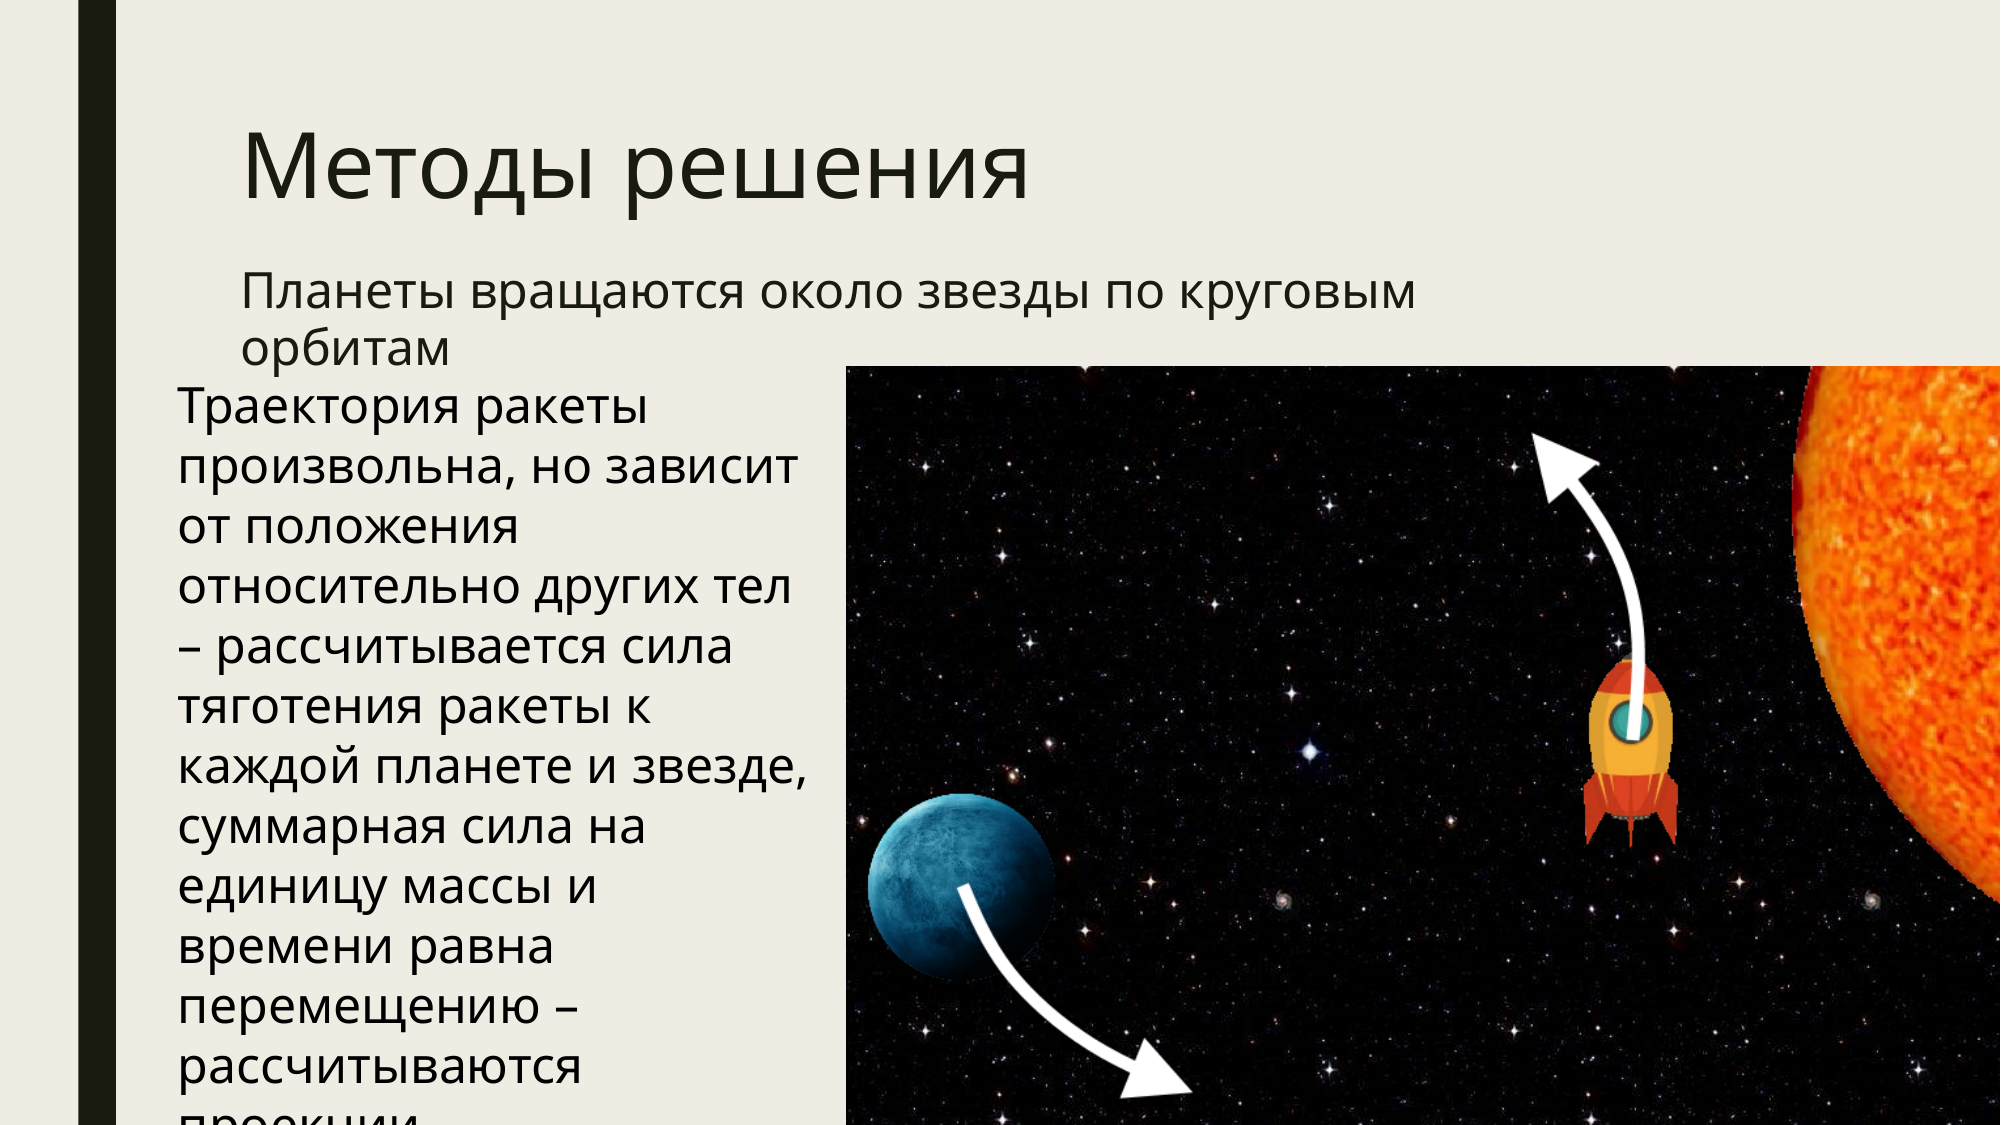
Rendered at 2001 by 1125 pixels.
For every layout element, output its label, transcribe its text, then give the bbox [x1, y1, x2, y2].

title Методы решения [225, 112, 1800, 357]
picture [846, 366, 2000, 1125]
text_box Траектория ракеты произвольна, но зависит от положения относительно других тел – рассчитывается сила тяготения ракеты к каждой планете и звезде, суммарная сила на единицу массы и времени равна перемещению – рассчитываются проекции [163, 366, 828, 1125]
list Планеты вращаются около звезды по круговым орбитам [225, 256, 1557, 844]
